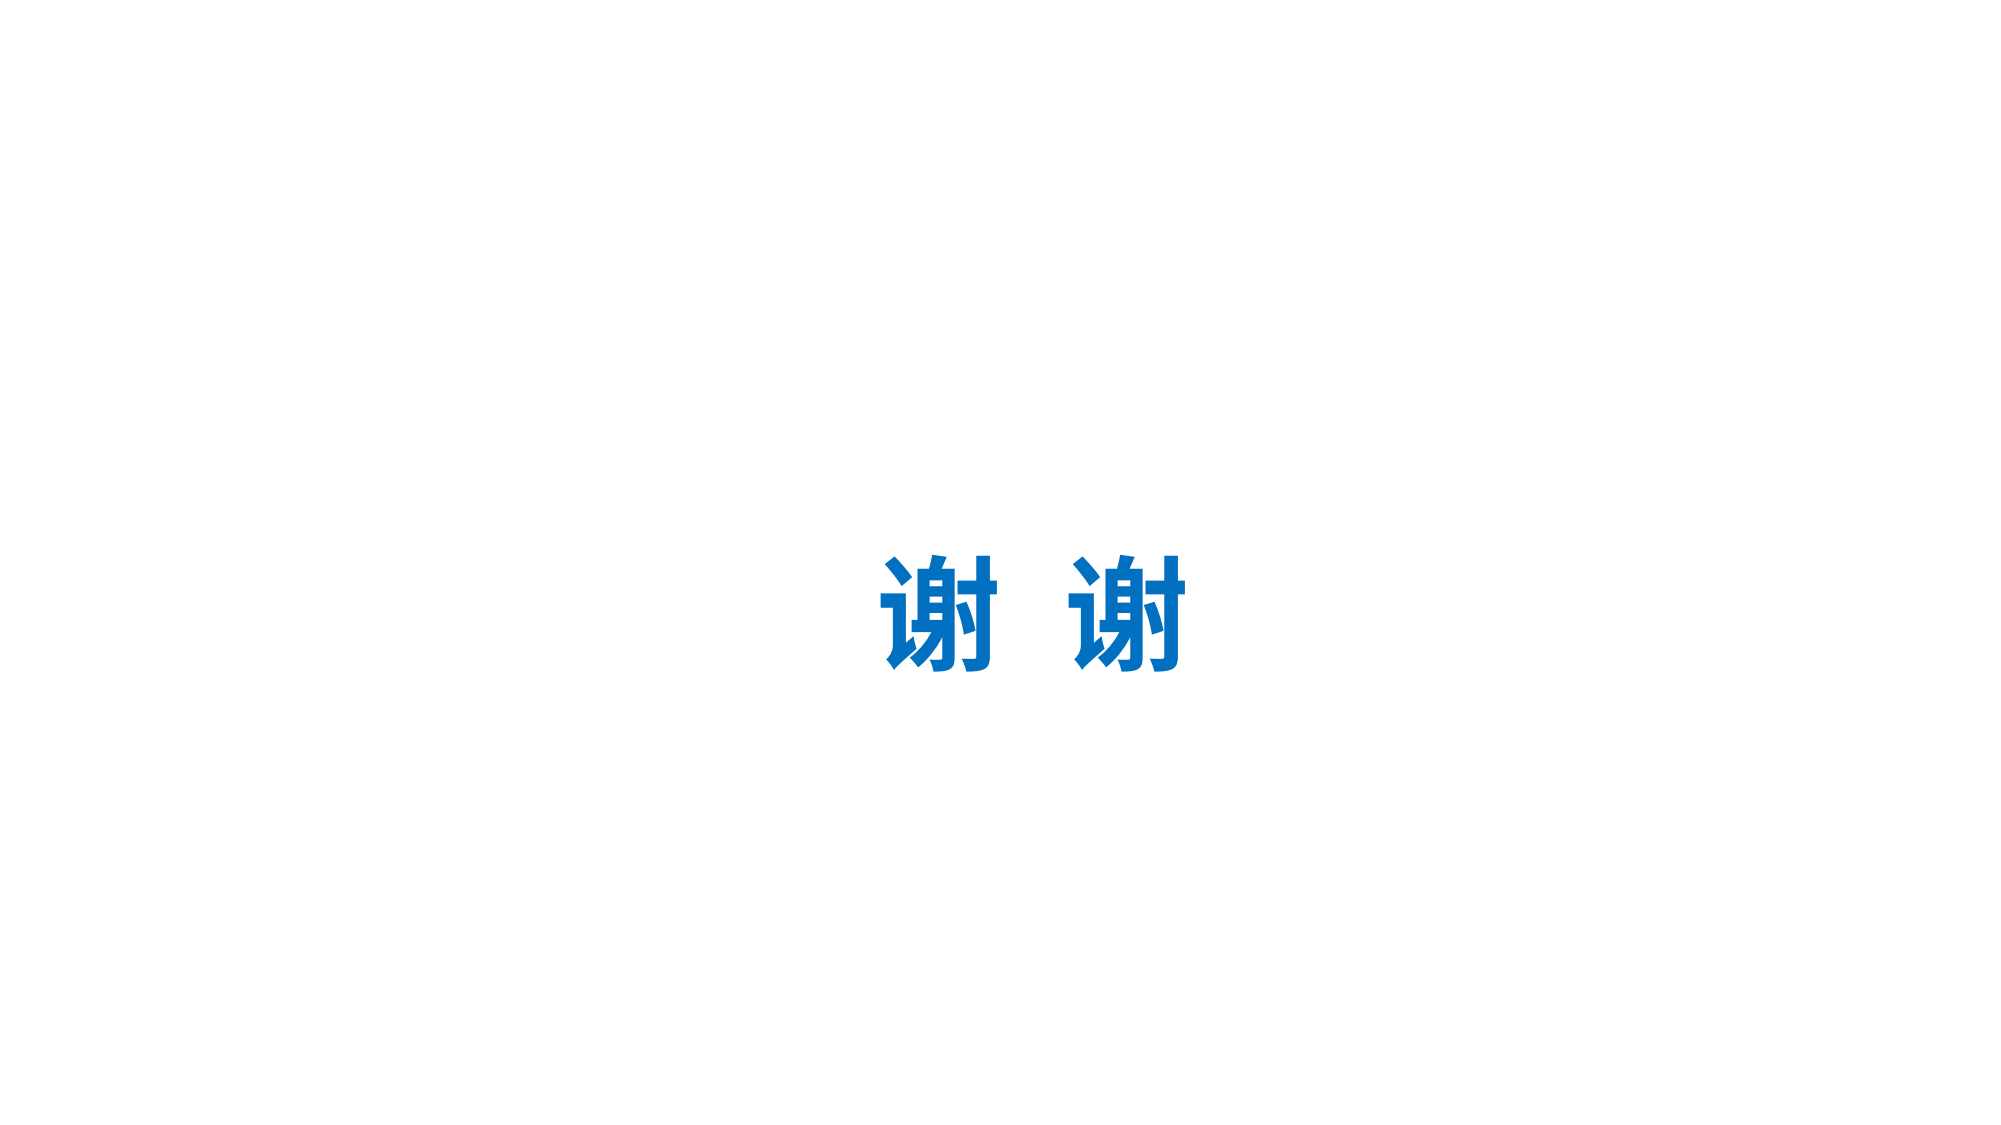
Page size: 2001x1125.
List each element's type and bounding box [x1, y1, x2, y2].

text_box [860, 527, 1206, 695]
